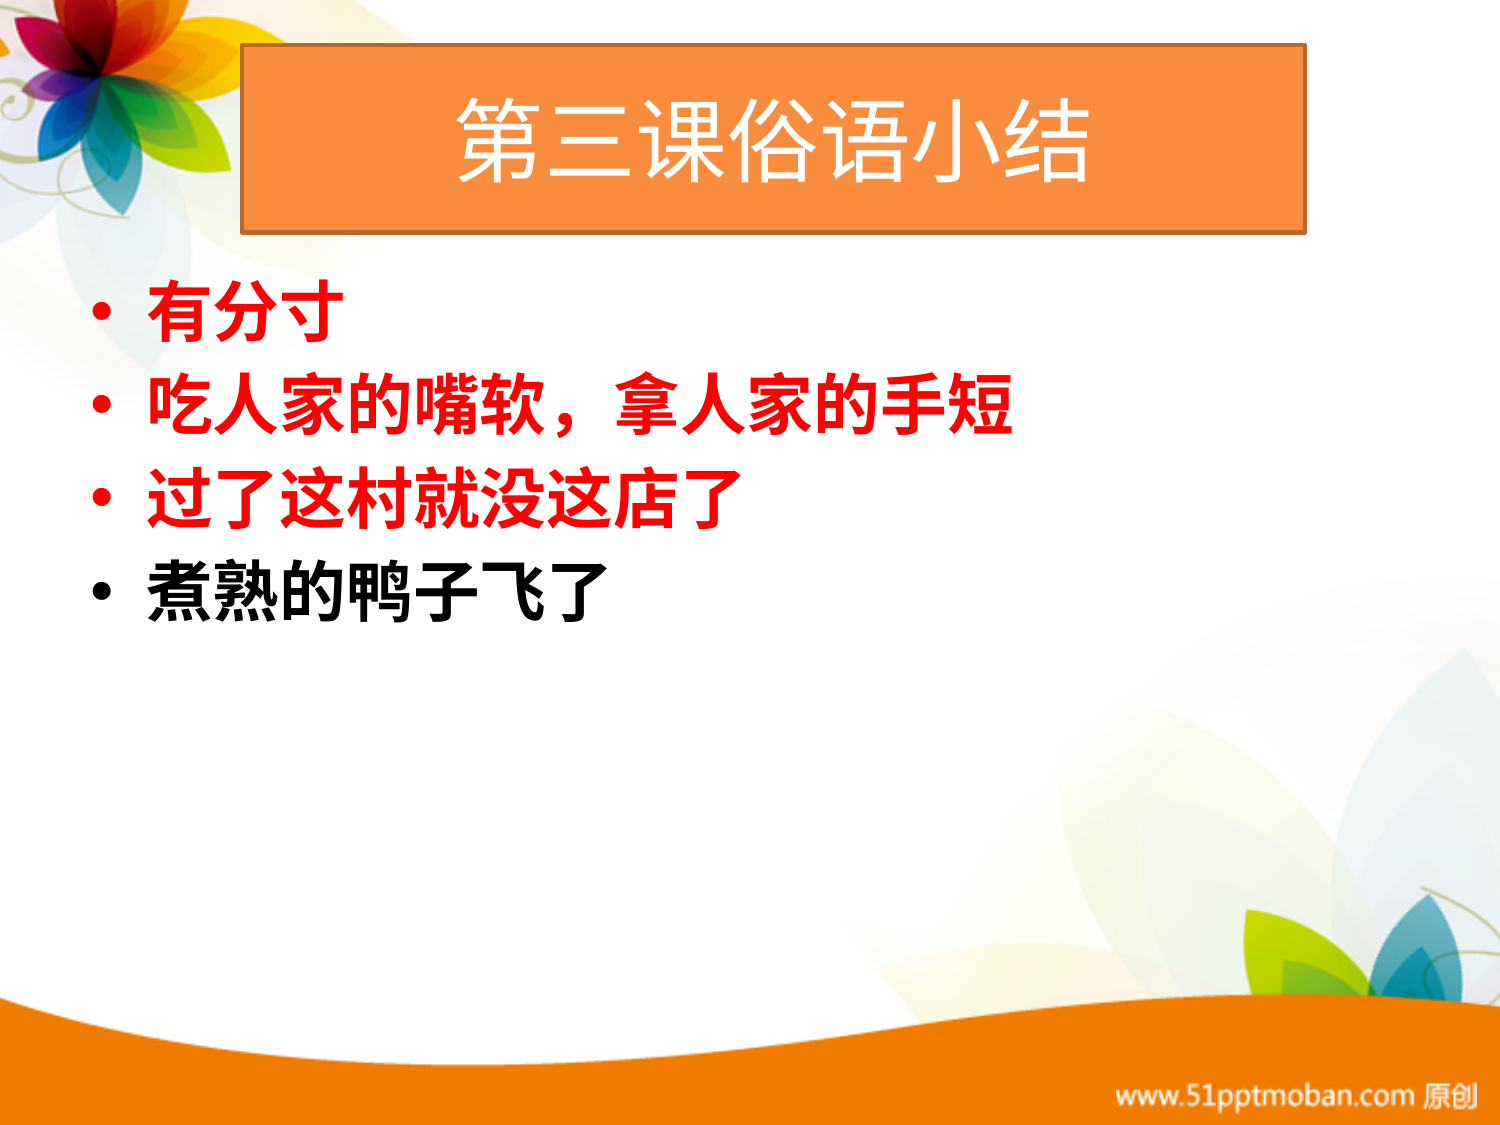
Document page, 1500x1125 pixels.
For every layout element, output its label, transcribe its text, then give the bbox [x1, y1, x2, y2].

list 有分寸 吃人家的嘴软，拿人家的手短 过了这村就没这店了 煮熟的鸭子飞了 [75, 262, 1425, 1005]
text_box 第三课俗语小结 [240, 43, 1307, 235]
picture [0, 0, 1500, 1125]
